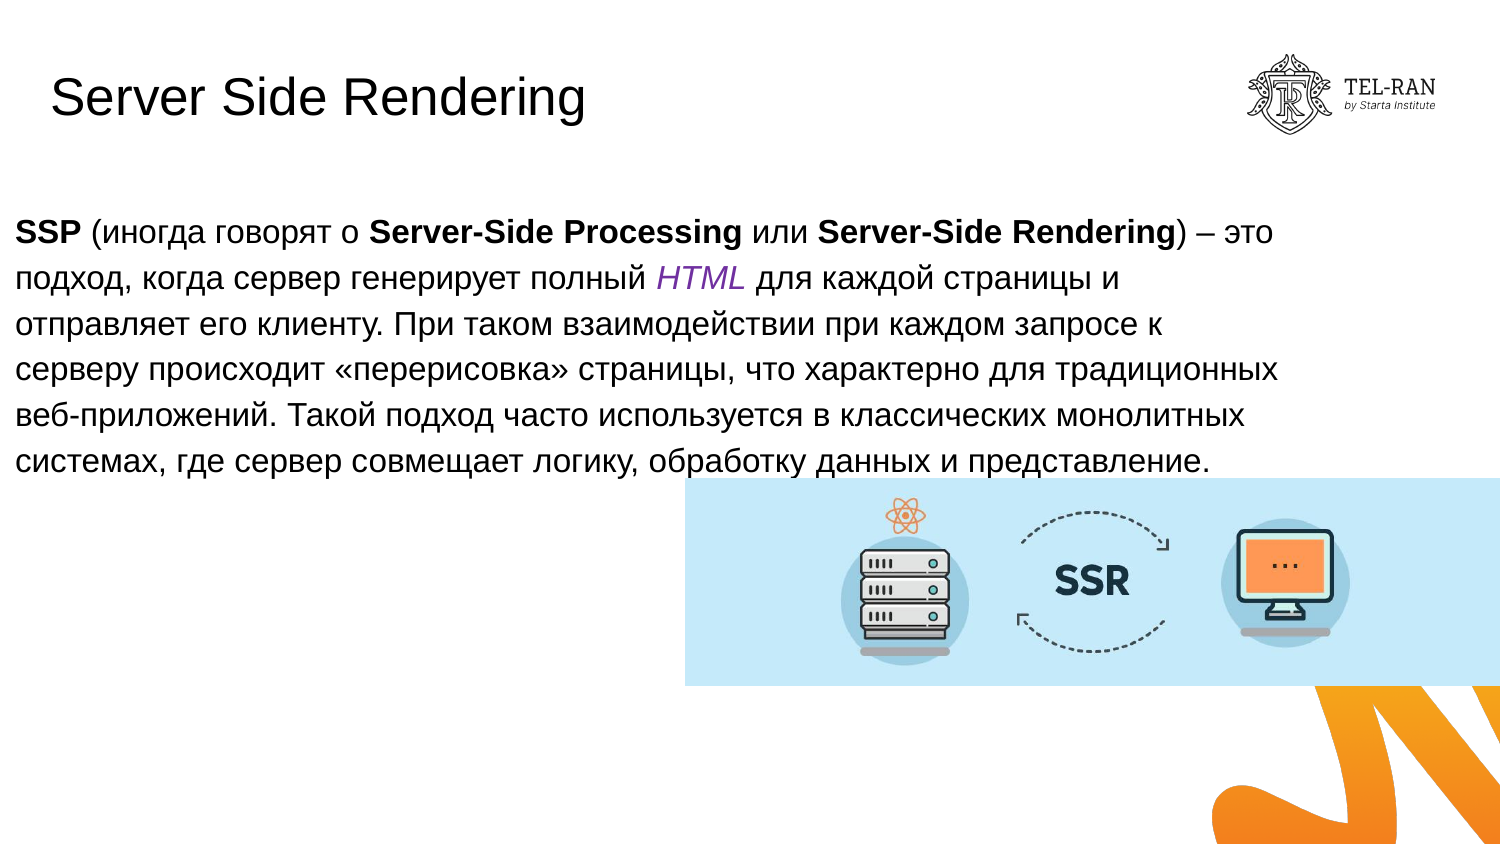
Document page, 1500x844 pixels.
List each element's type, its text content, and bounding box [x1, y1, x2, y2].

list SSP (иногда говорят о Server-Side Processing или Server-Side Rendering) – это подход, когда сервер генерирует полный HTML для каждой страницы и отправляет его клиенту. При таком взаимодействии при каждом запросе к серверу происходит «перерисовка» страницы, что характерно для традиционных веб-приложений. Такой подход часто используется в классических монолитных системах, где сервер совмещает логику, обработку данных и представление. [0, 189, 1303, 844]
title Server Side Rendering [35, 47, 1434, 142]
picture [685, 477, 1500, 844]
picture [1247, 54, 1435, 135]
